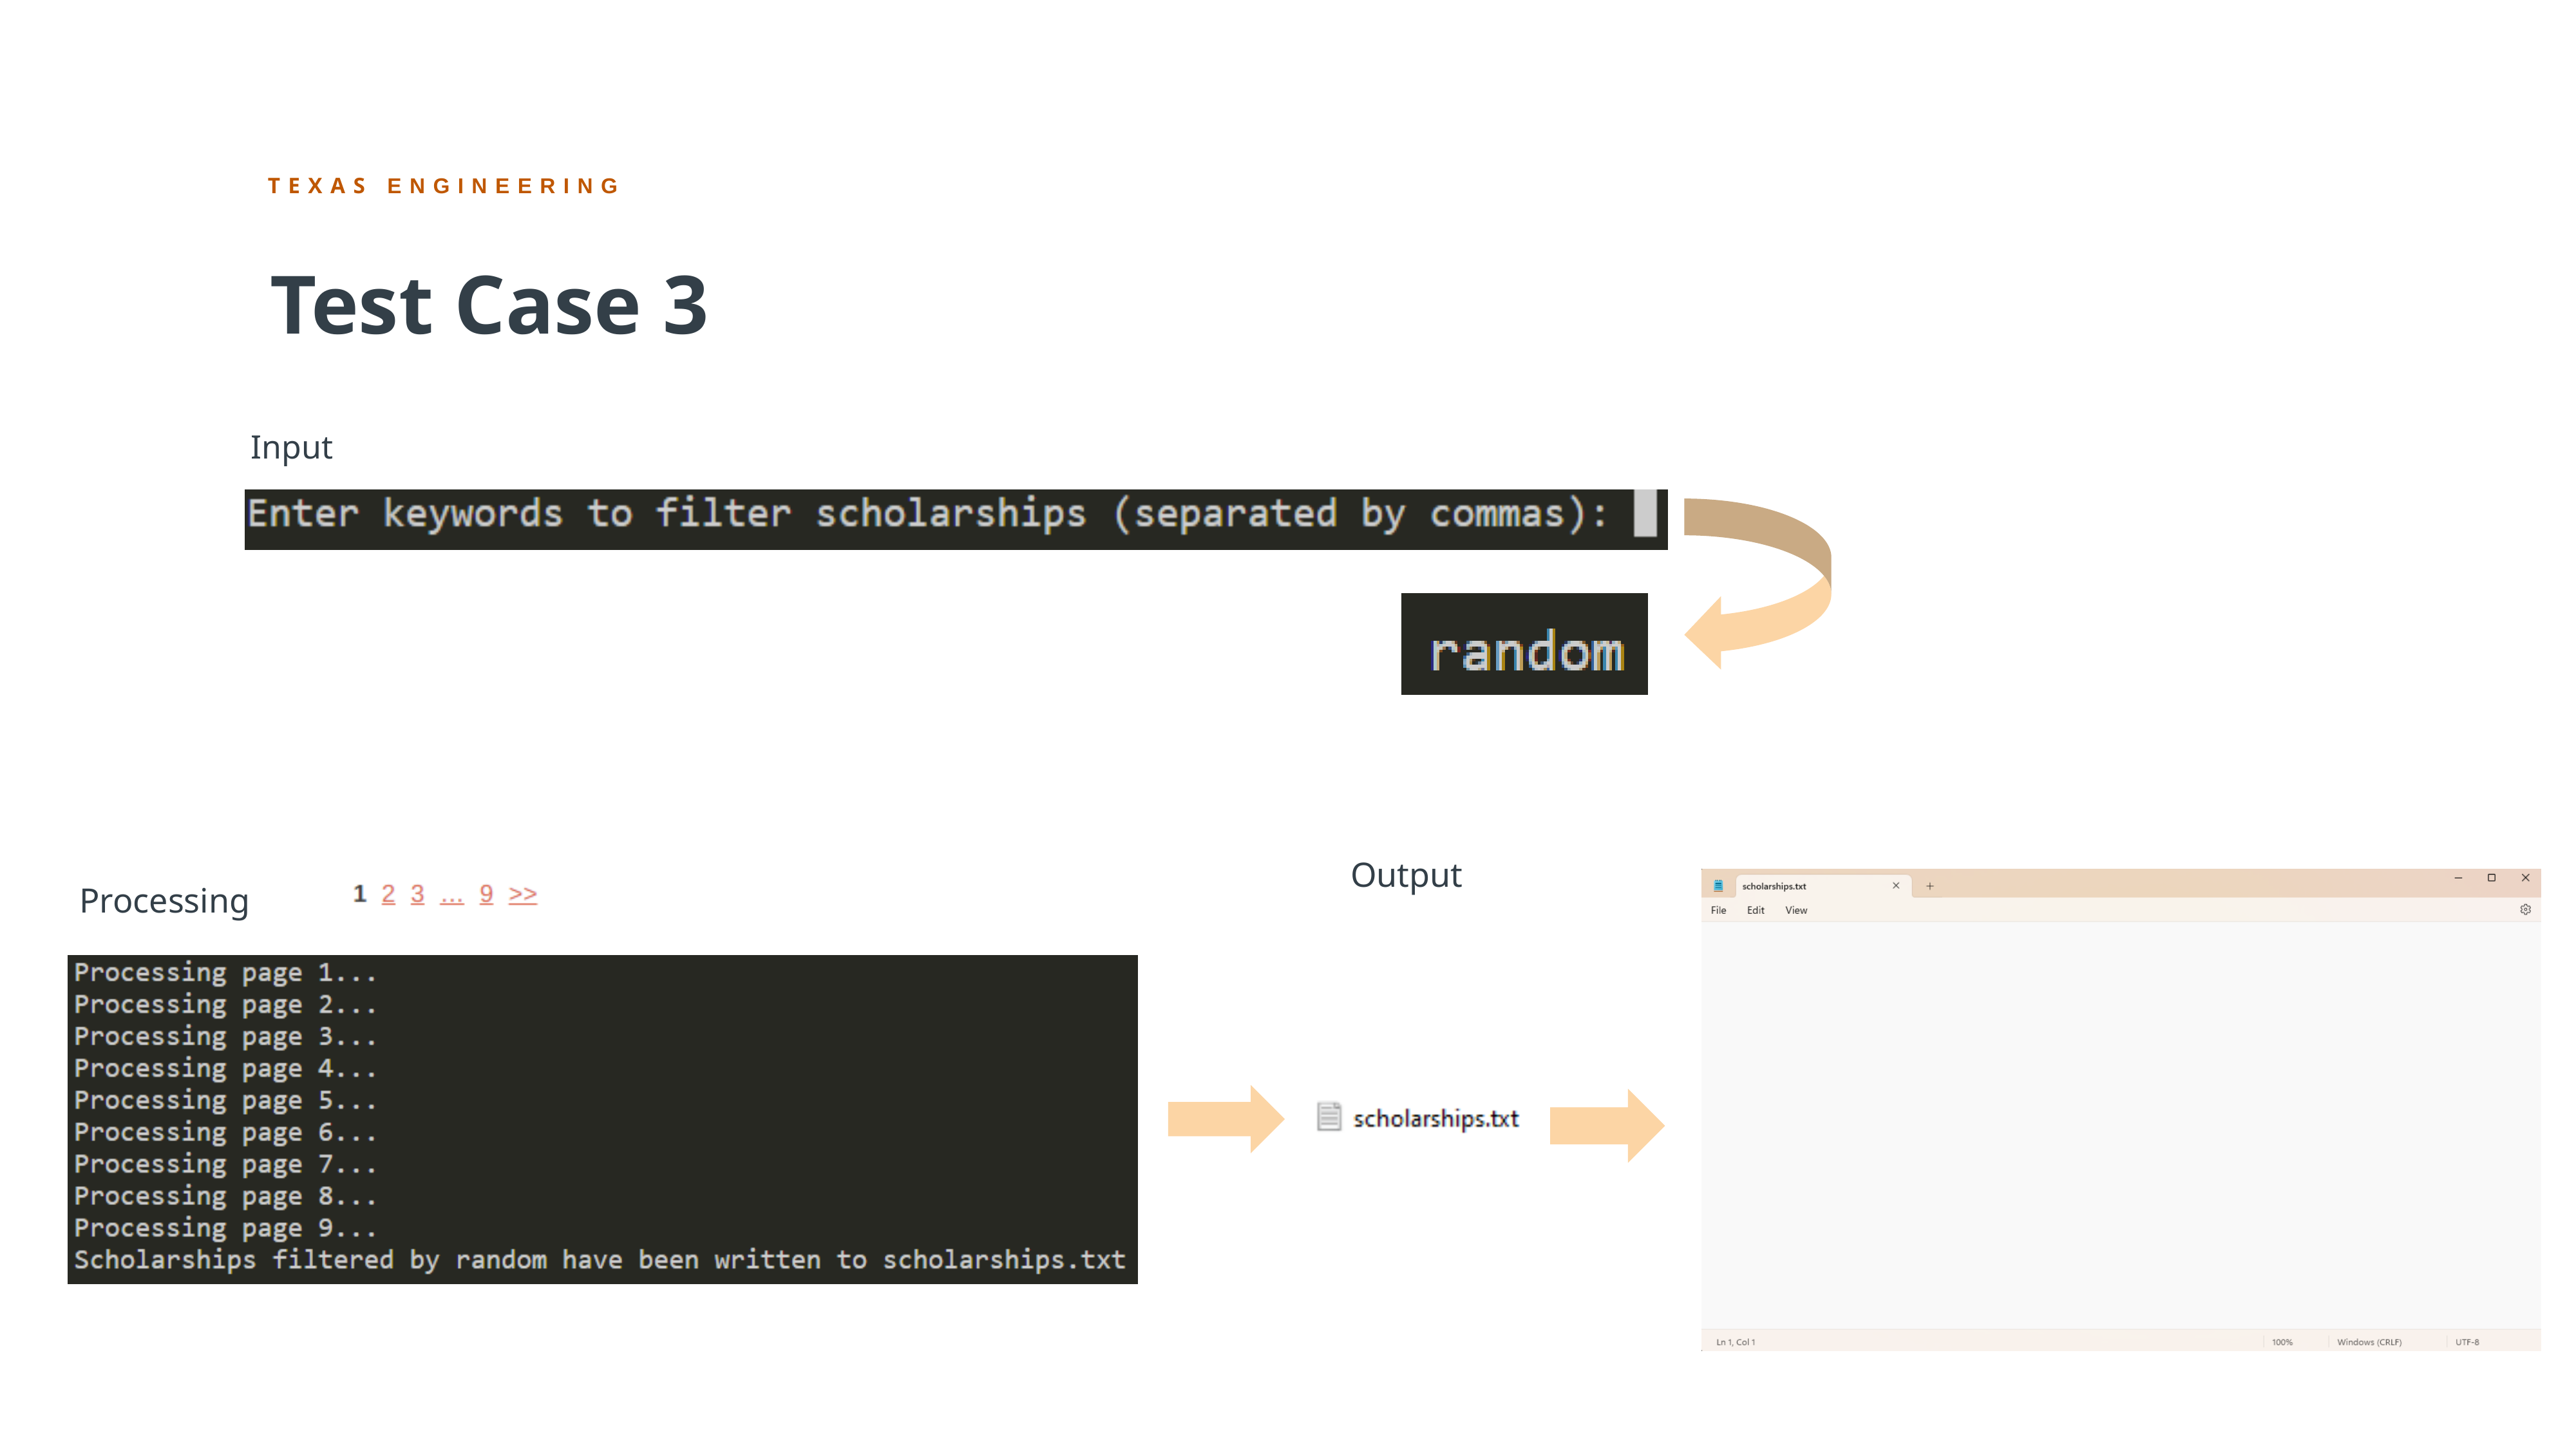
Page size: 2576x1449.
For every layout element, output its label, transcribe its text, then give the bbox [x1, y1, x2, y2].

picture [245, 489, 1668, 550]
text_box Processing [70, 874, 292, 925]
picture [1401, 593, 1648, 695]
text_box [1683, 498, 1832, 672]
text_box [1167, 1083, 1286, 1155]
text_box Test Case 3 [260, 248, 1525, 355]
text_box Input [241, 421, 577, 470]
picture [1701, 869, 2541, 1351]
picture [1307, 1077, 1538, 1153]
text_box Output [1341, 848, 1677, 899]
picture [68, 955, 1138, 1284]
picture [292, 806, 578, 942]
text_box [1549, 1087, 1666, 1165]
